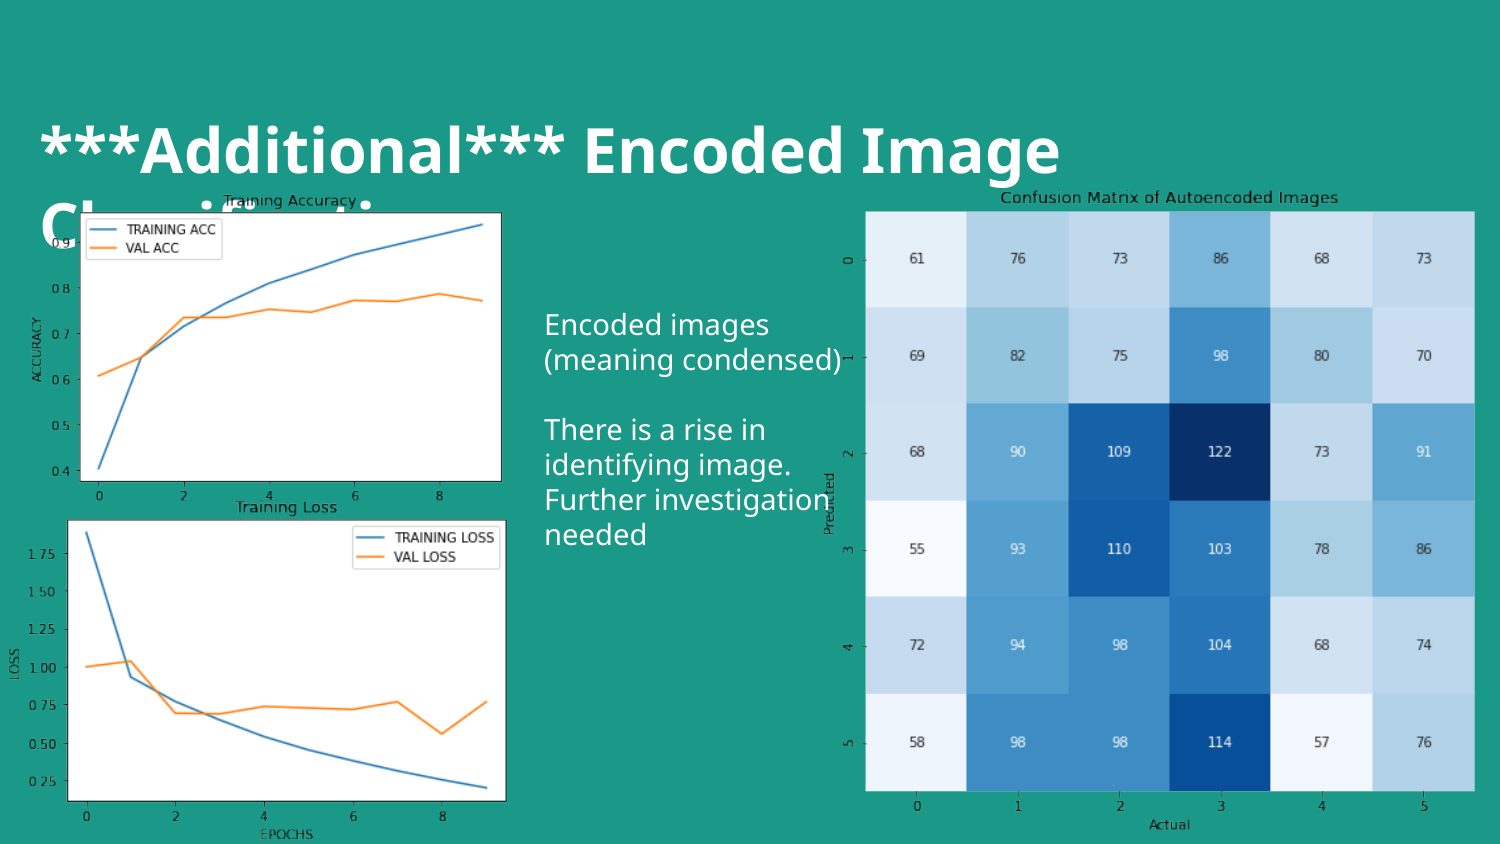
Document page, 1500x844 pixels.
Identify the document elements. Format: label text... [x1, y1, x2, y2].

text_box Encoded images (meaning condensed) There is a rise in identifying image. Further investigation needed [529, 291, 809, 607]
picture [814, 180, 1483, 842]
picture [0, 185, 515, 844]
title ***Additional*** Encoded Image Classification [24, 96, 1489, 301]
